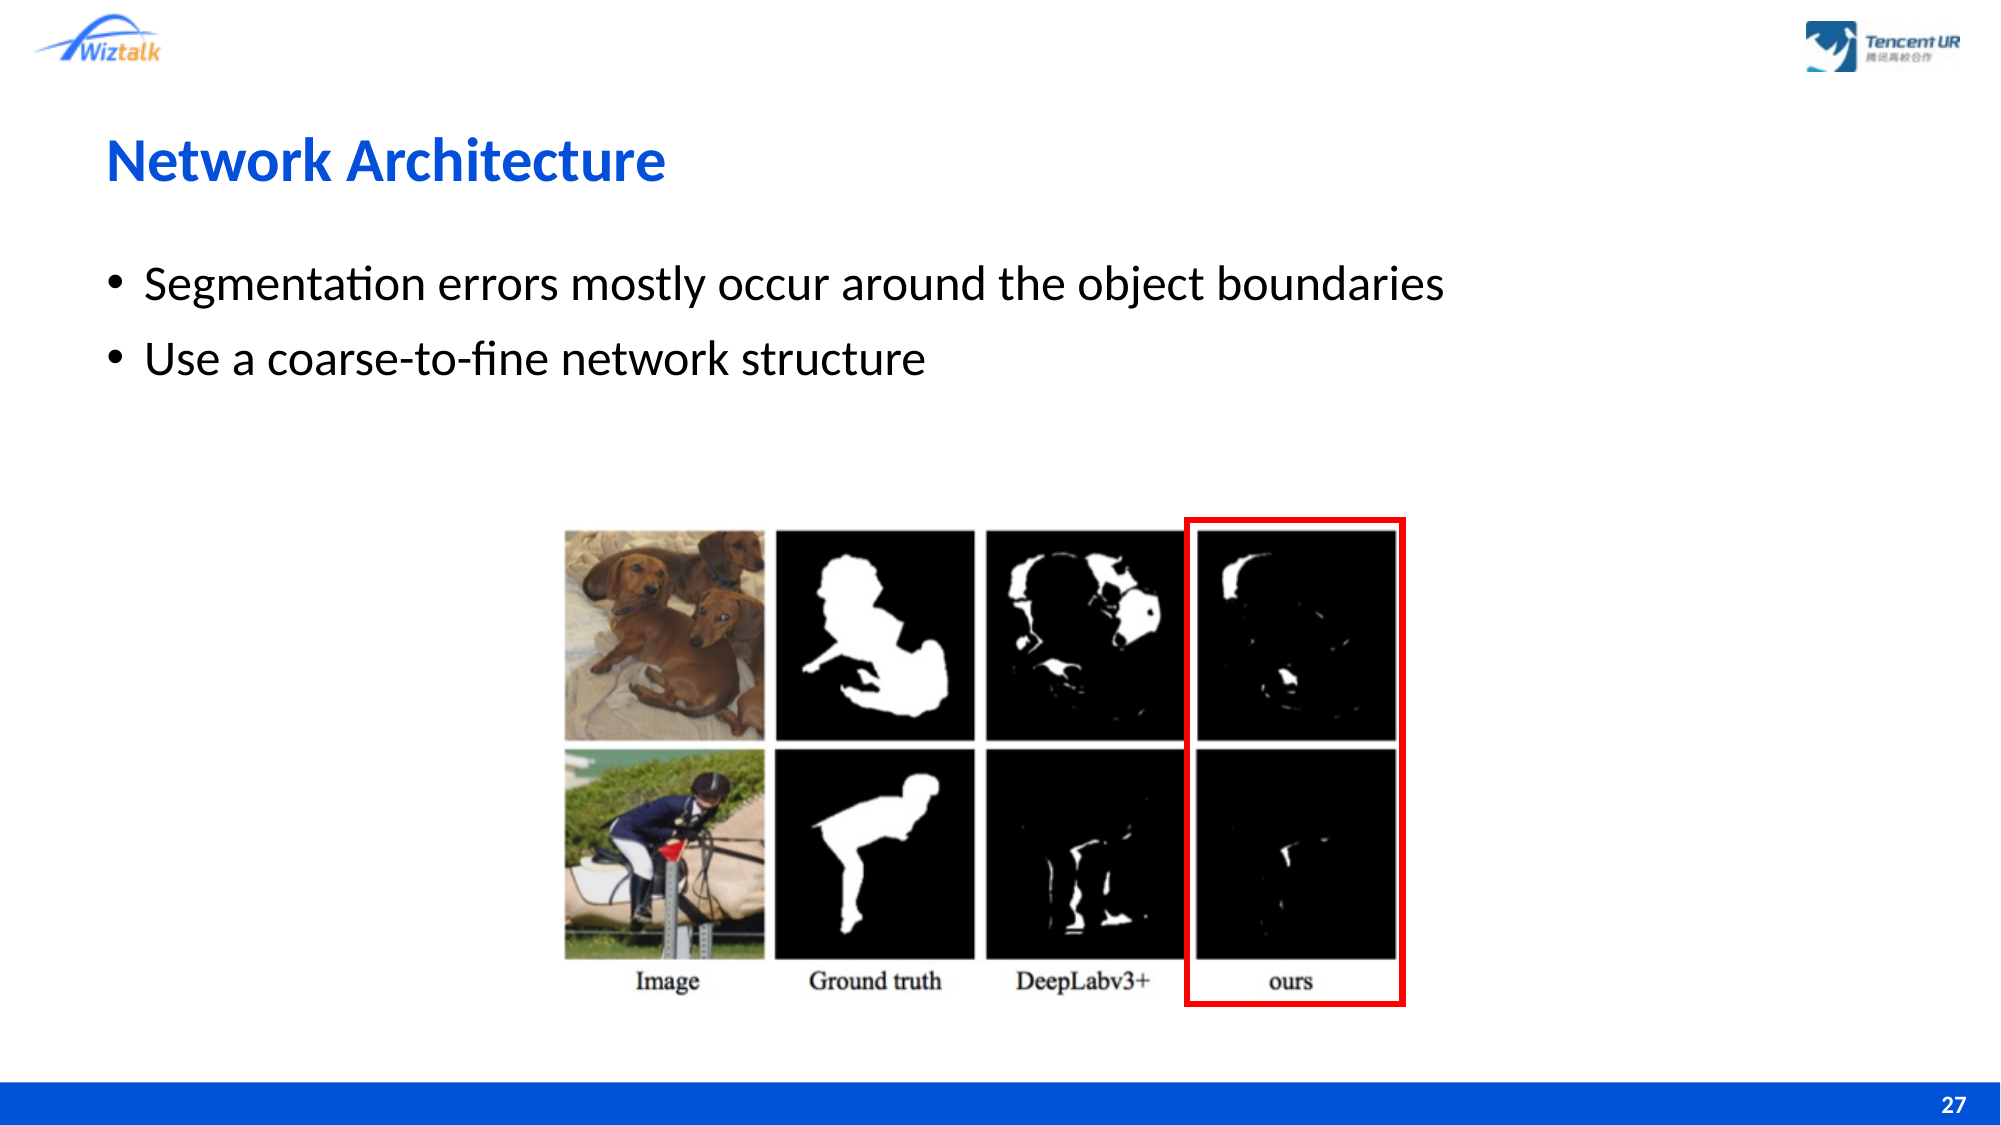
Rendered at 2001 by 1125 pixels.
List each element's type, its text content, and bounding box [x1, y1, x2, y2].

list Segmentation errors mostly occur around the object boundaries Use a coarse-to-fine network structure [91, 249, 1895, 1008]
title Network Architecture [91, 91, 1895, 231]
picture [20, 5, 184, 73]
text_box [546, 505, 1408, 1004]
picture [1806, 21, 1960, 72]
slide_number 27 [1862, 1073, 1983, 1125]
